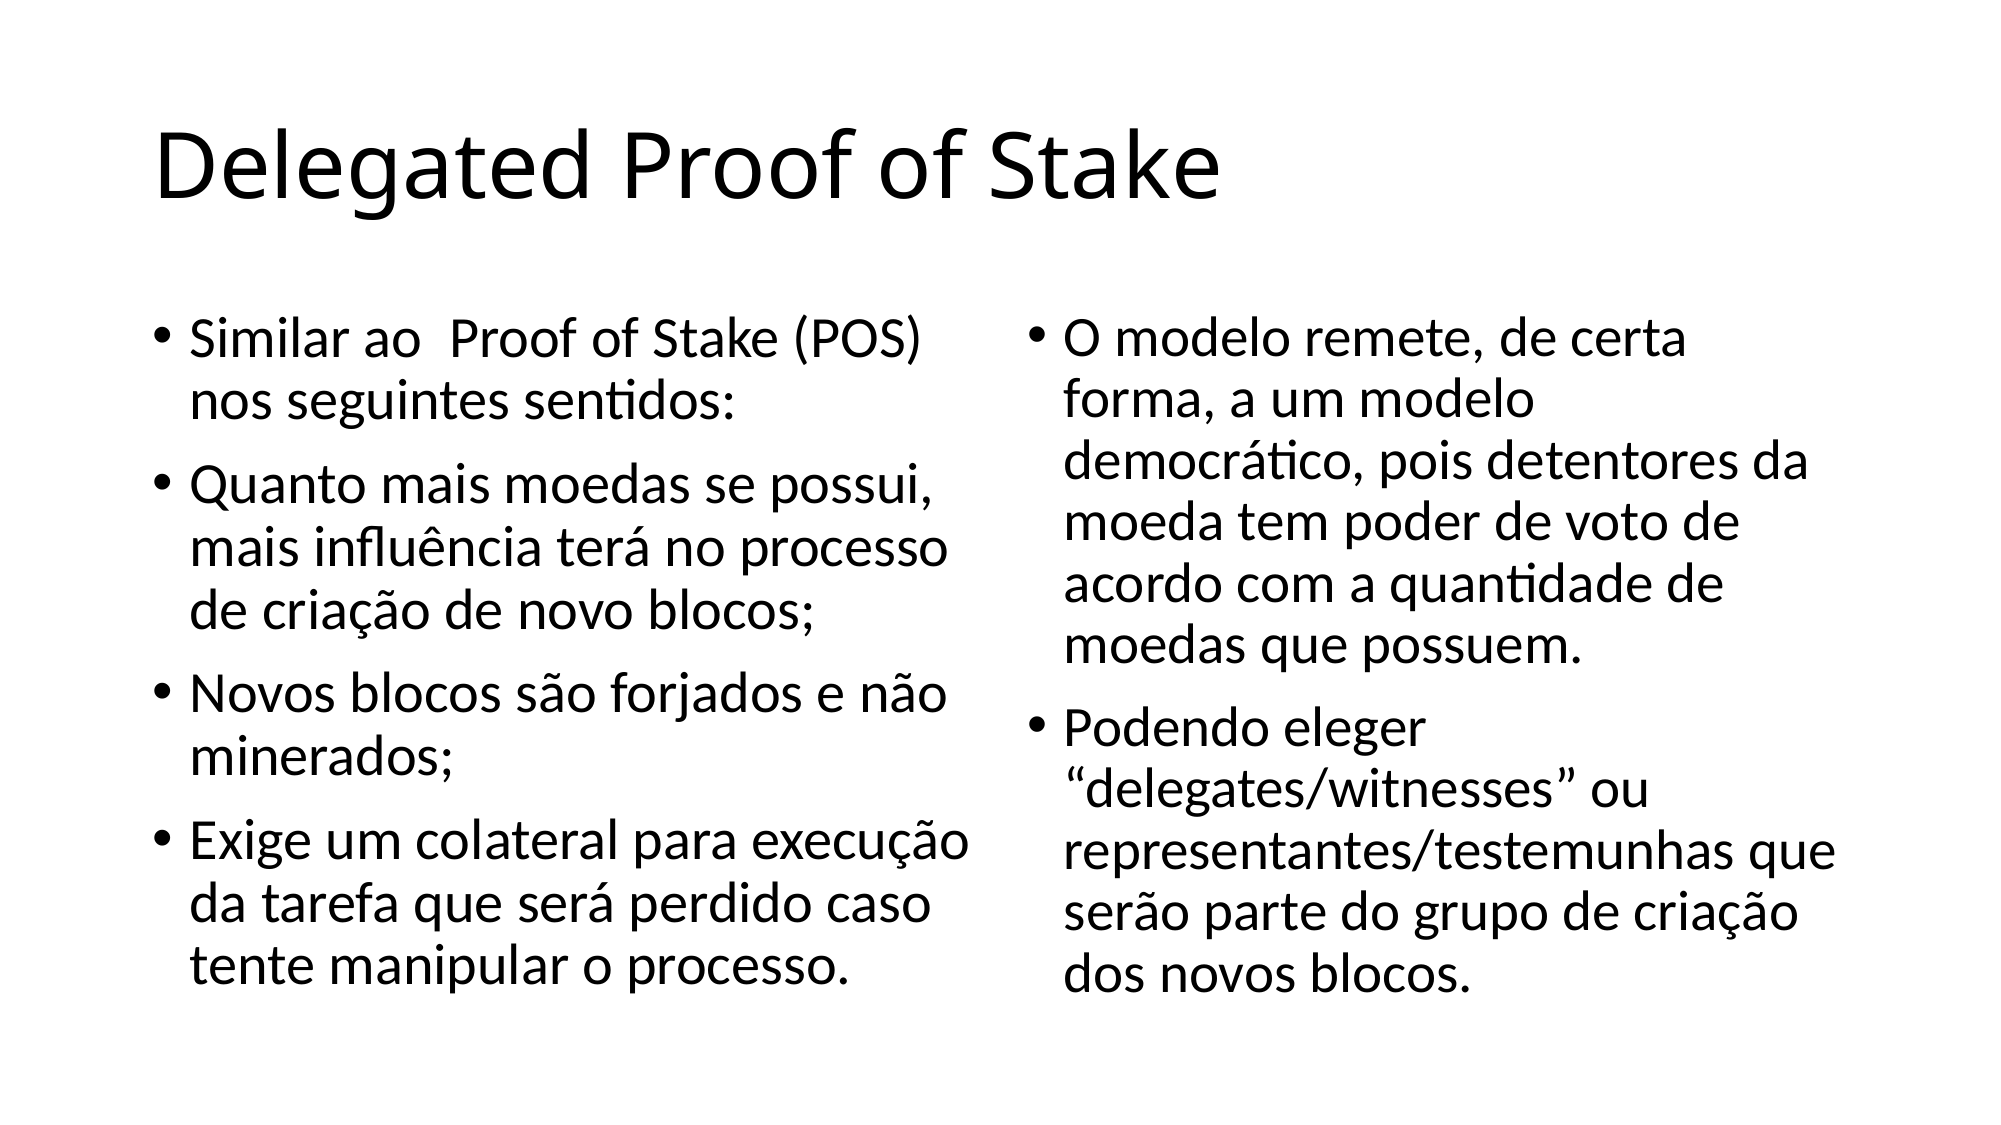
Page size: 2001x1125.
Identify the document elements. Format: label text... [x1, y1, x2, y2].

text_box Similar ao Proof of Stake (POS) nos seguintes sentidos: Quanto mais moedas se possui, mais influência terá no processo de criação de novo blocos; Novos blocos são forjados e não minerados; Exige um colateral para execução da tarefa que será perdido caso tente manipular o processo. [137, 299, 988, 1014]
text_box O modelo remete, de certa forma, a um modelo democrático, pois detentores da moeda tem poder de voto de acordo com a quantidade de moedas que possuem. Podendo eleger “delegates/witnesses” ou representantes/testemunhas que serão parte do grupo de criação dos novos blocos. [1012, 299, 1863, 1014]
text_box Delegated Proof of Stake [137, 59, 1863, 278]
